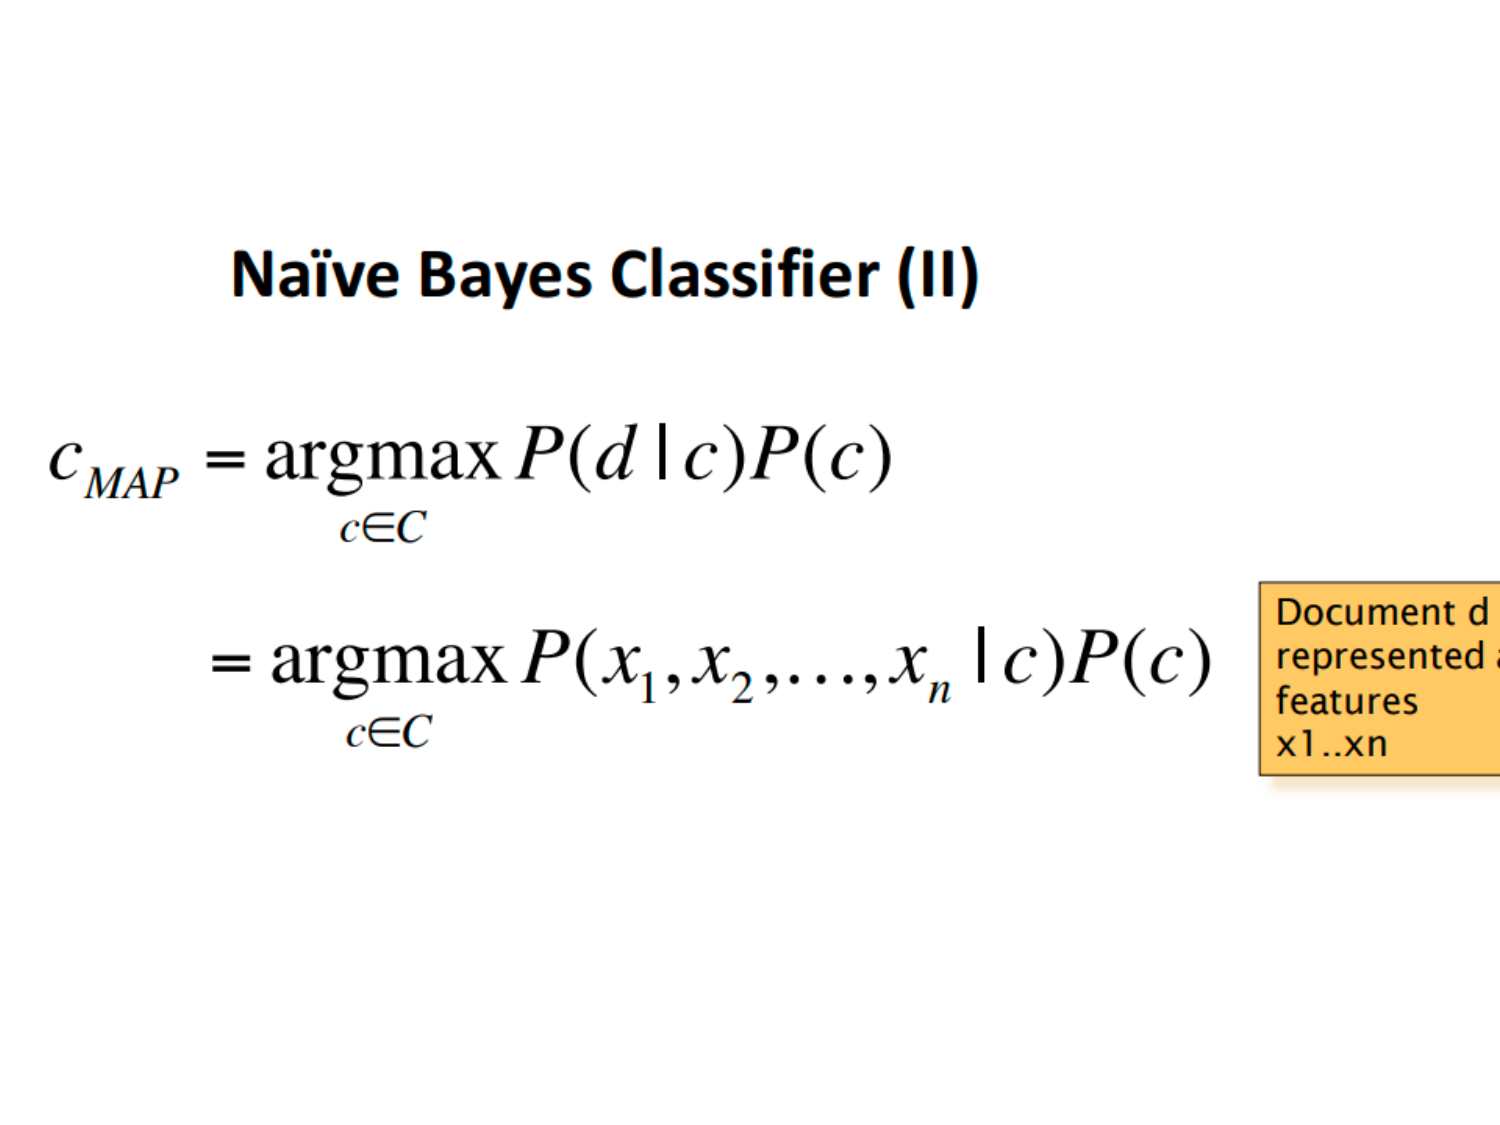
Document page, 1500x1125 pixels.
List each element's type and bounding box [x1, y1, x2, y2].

picture [0, 191, 1500, 933]
